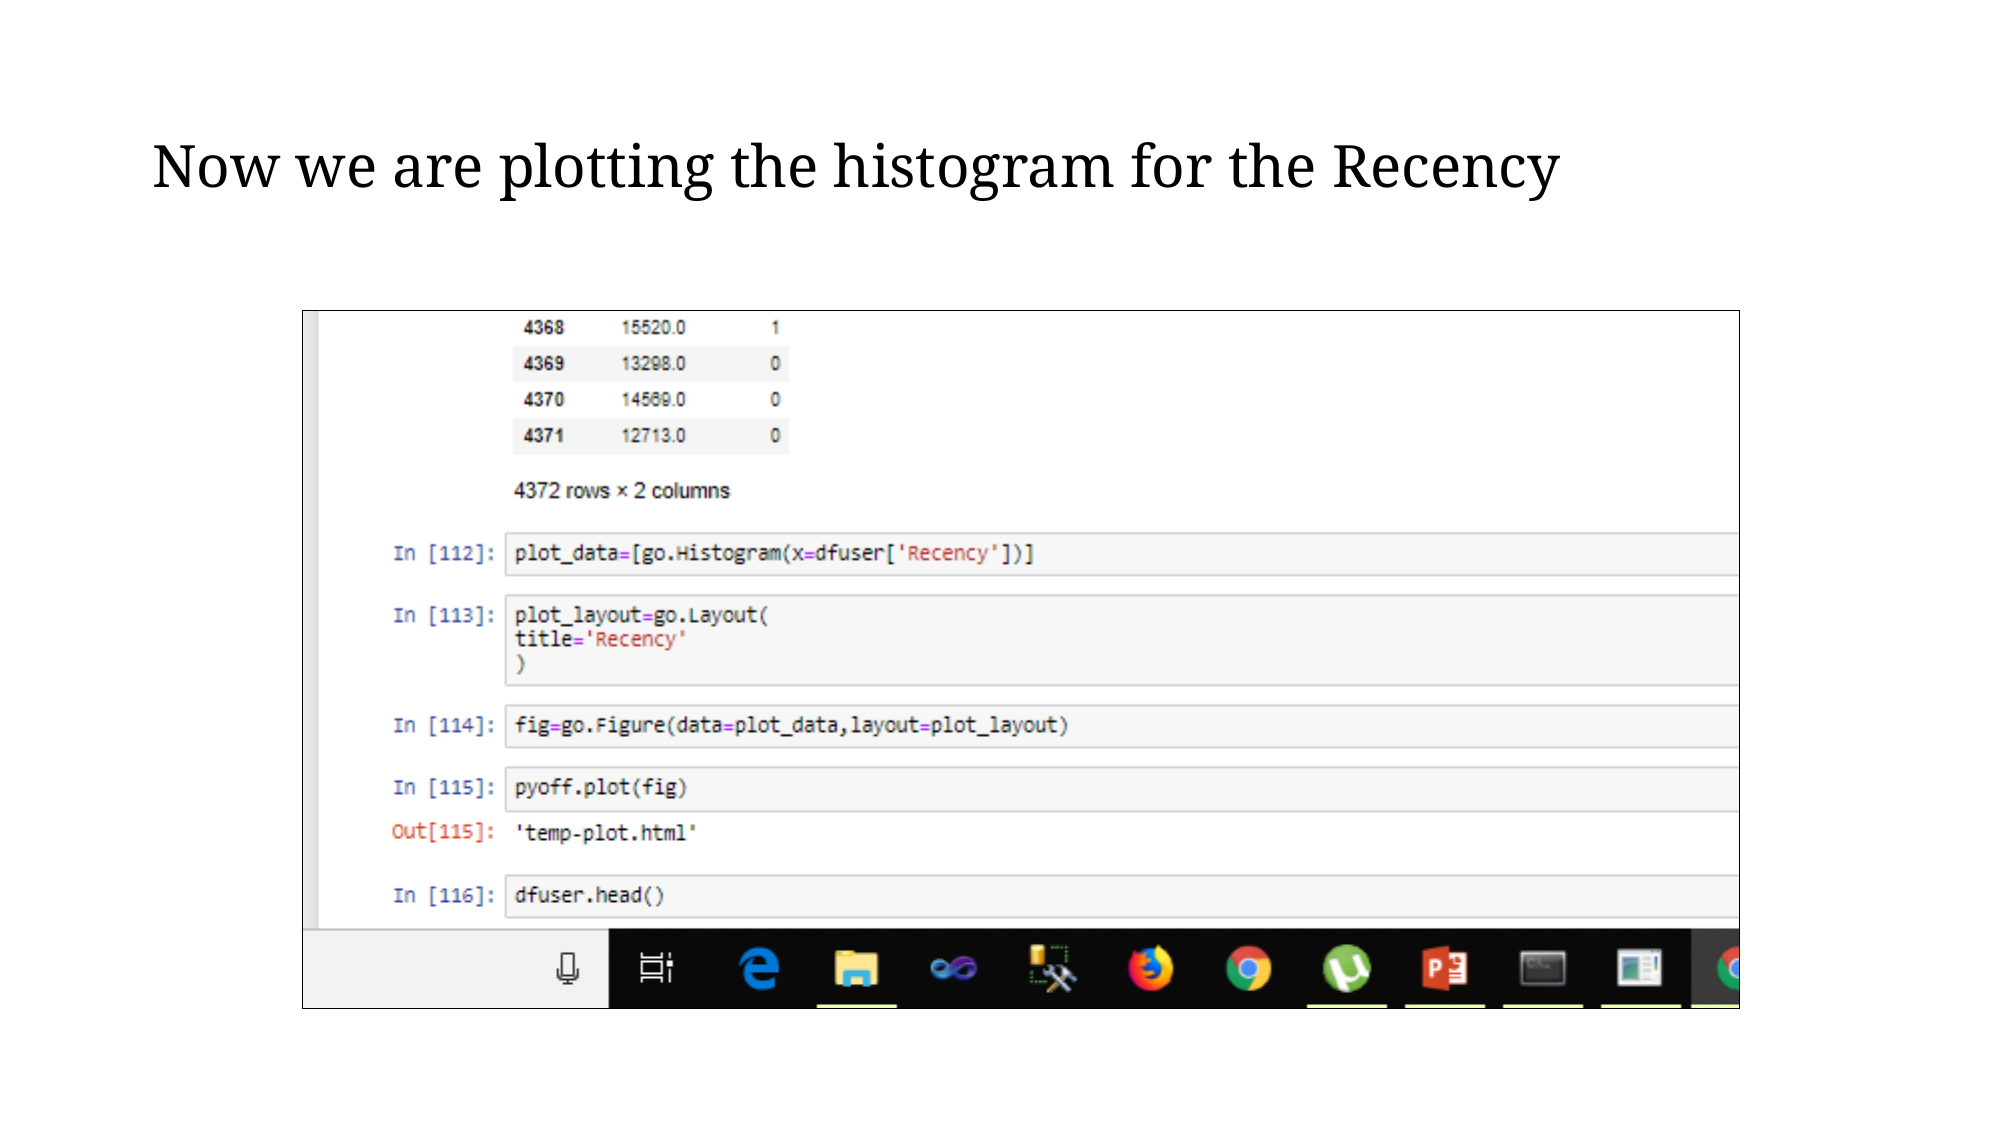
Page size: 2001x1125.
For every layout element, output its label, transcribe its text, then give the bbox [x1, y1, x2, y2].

title Now we are plotting the histogram for the Recency [137, 59, 1863, 278]
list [302, 310, 1740, 1009]
